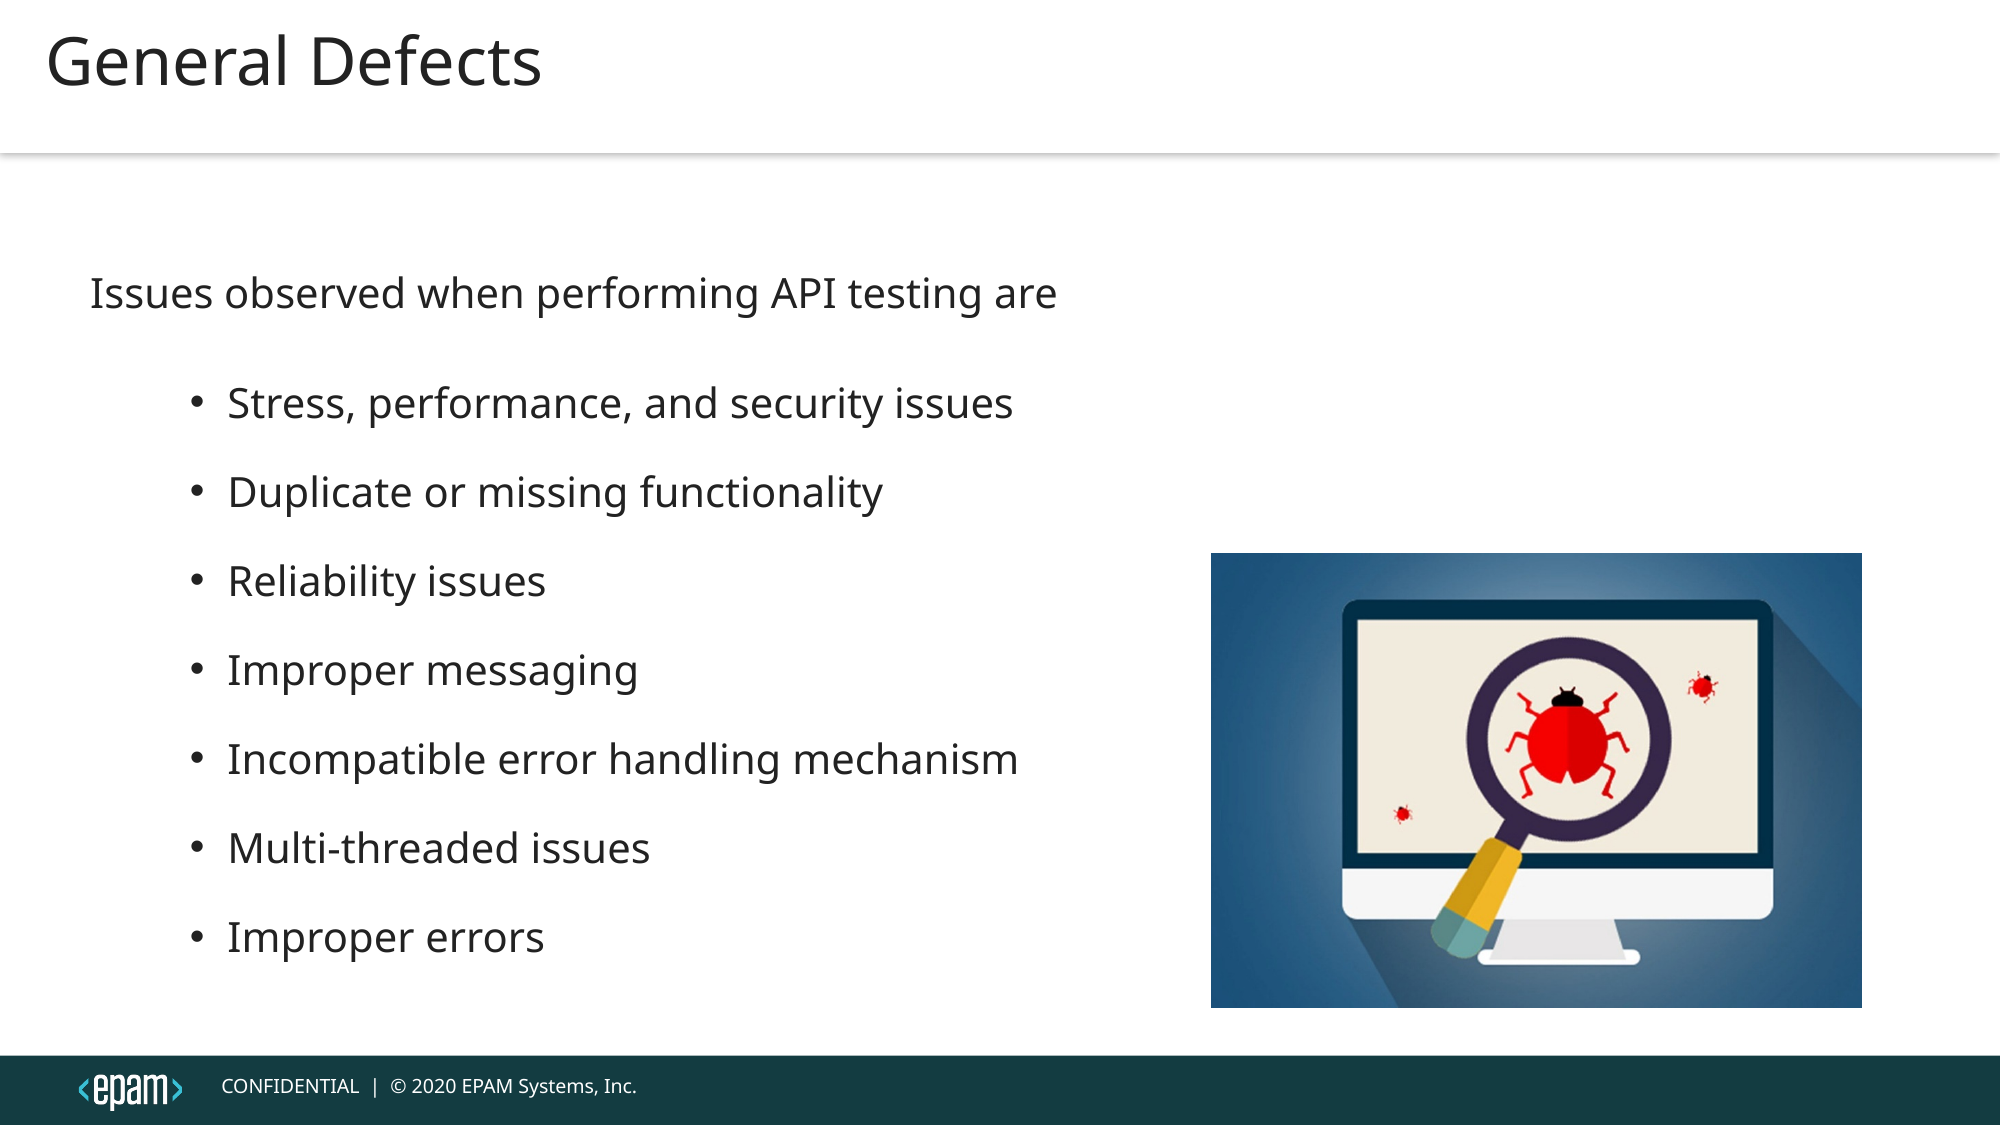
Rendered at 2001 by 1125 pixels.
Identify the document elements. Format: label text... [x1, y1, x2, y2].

list General Defects [0, 0, 2000, 153]
text_box Issues observed when performing API testing are Stress, performance, and security issues Duplicate or missing functionality Reliability issues Improper messaging Incompatible error handling mechanism Multi-threaded issues Improper errors [78, 236, 1138, 980]
picture [1211, 553, 1862, 1008]
